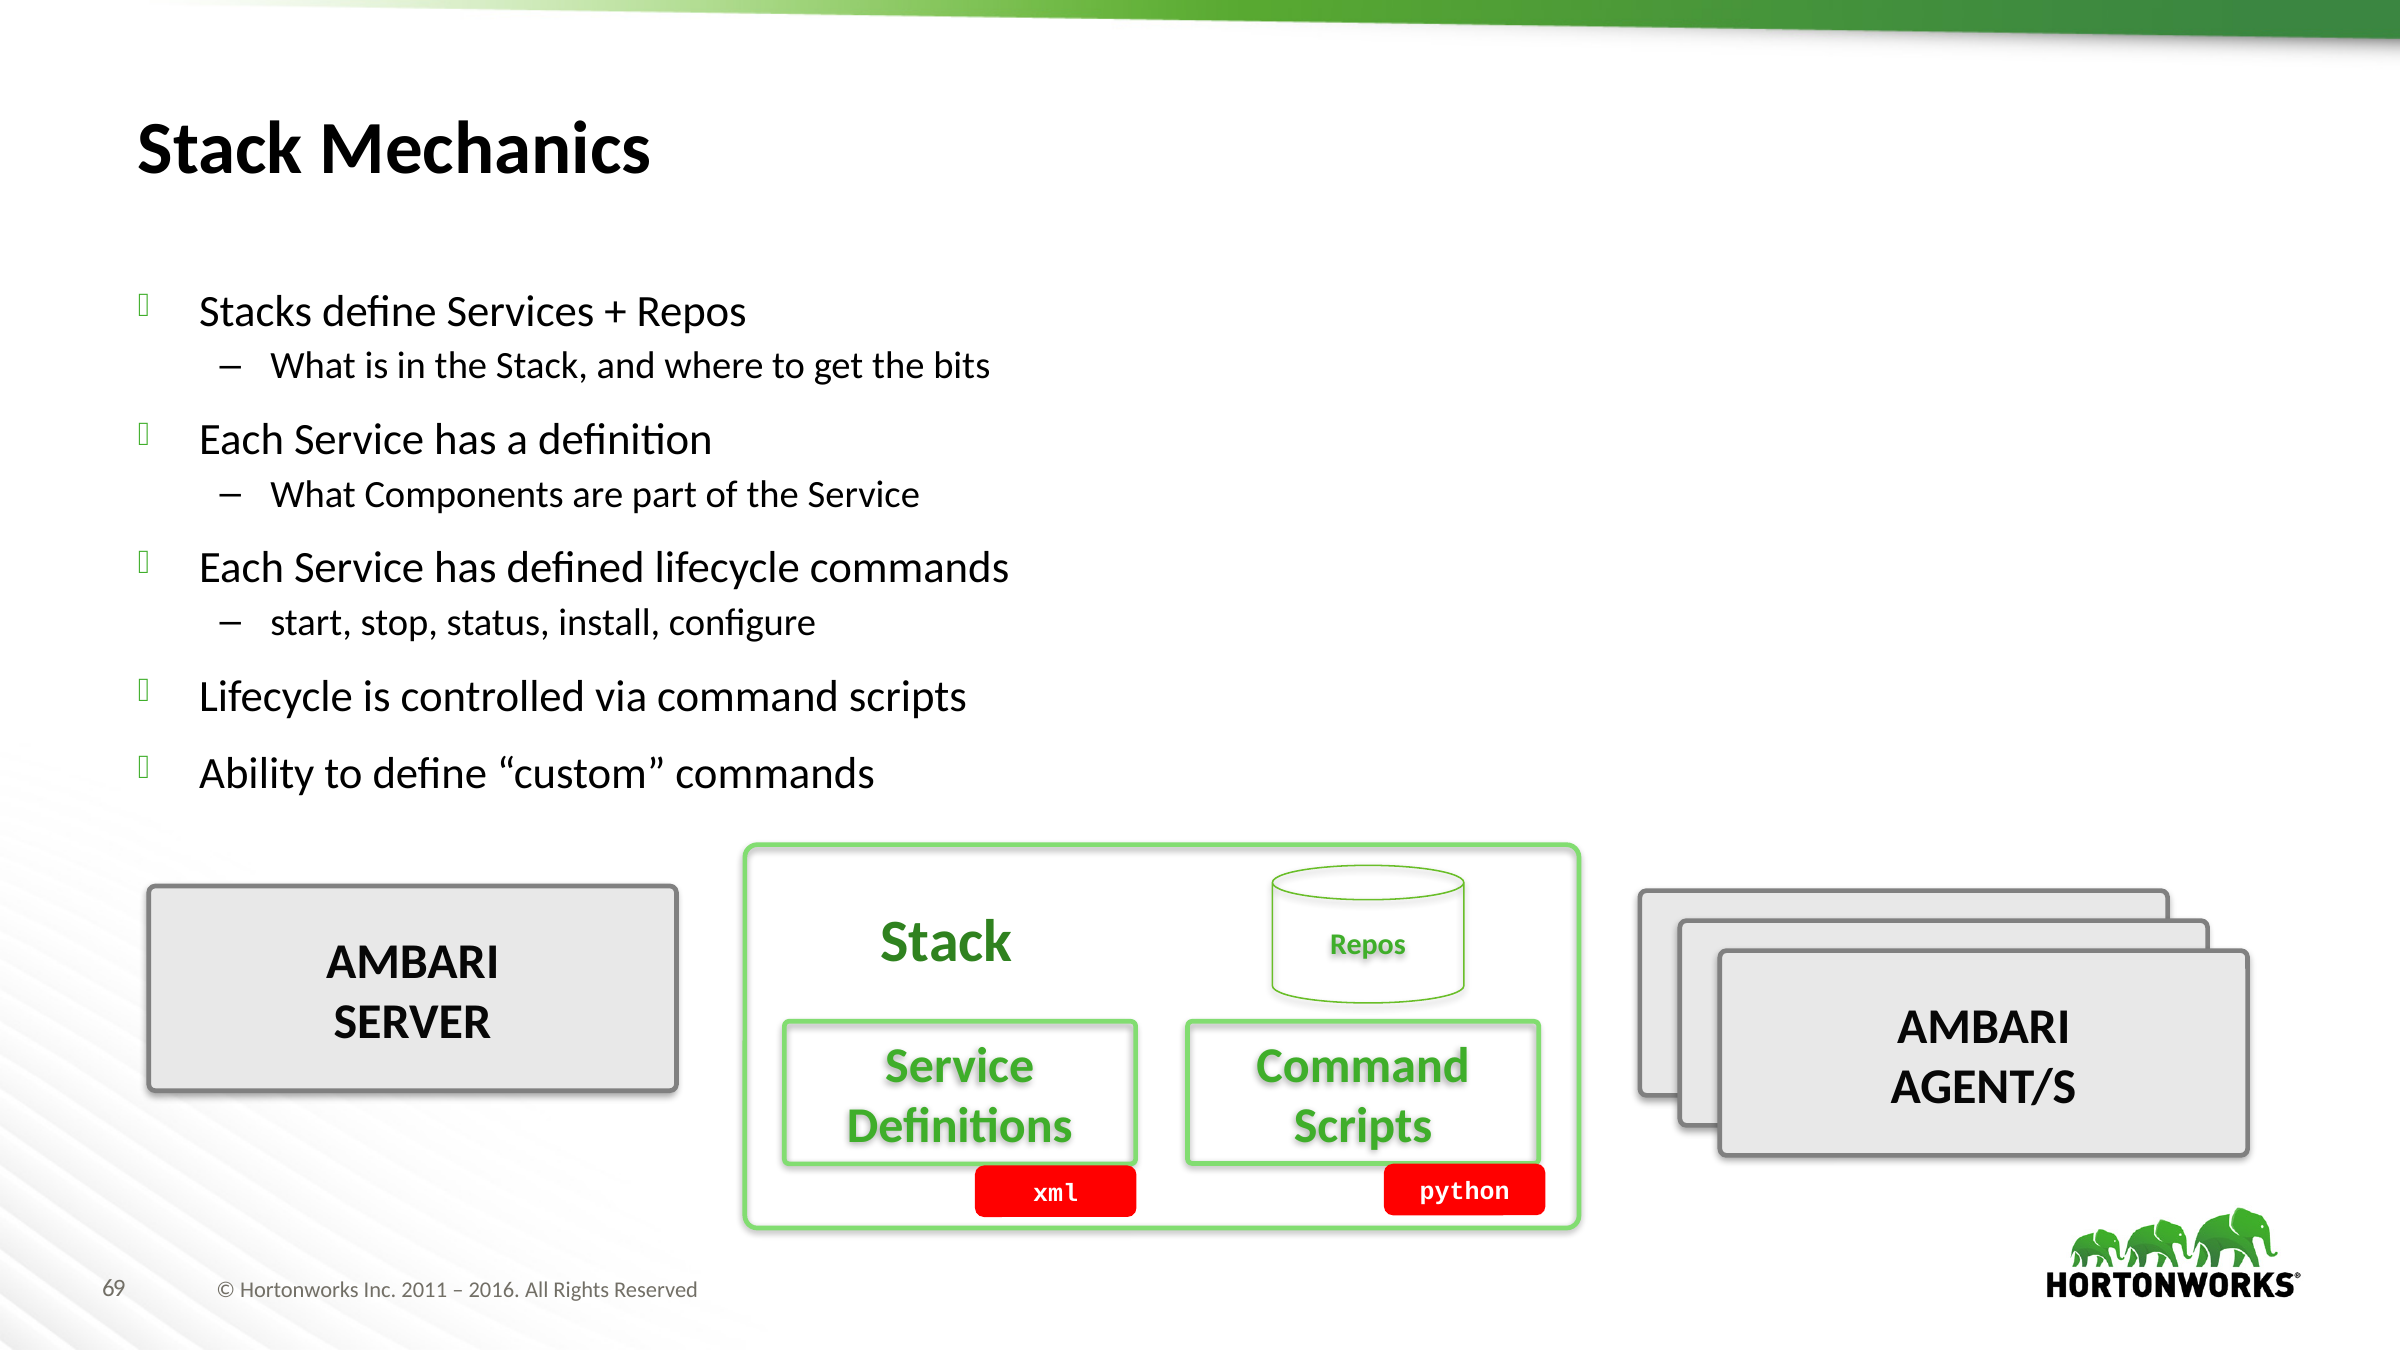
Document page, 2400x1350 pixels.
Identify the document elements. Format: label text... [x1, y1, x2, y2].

text_box AMBARI SERVER [147, 885, 678, 1092]
text_box python [1384, 1164, 1545, 1215]
title Stack Mechanics [138, 111, 2298, 189]
picture [0, 0, 2400, 1350]
text_box Service Definitions [783, 1020, 1137, 1165]
text_box Stack [826, 892, 1067, 958]
text_box Command Scripts [1186, 1020, 1540, 1165]
text_box AMBARI AGENT/S [1639, 889, 2169, 1097]
text_box [744, 843, 1580, 1229]
text_box xml [975, 1166, 1136, 1217]
text_box AMBARI AGENT/S [1679, 919, 2209, 1127]
list Stacks define Services + Repos What is in the Stack, and where to get the bits Each Service has a definition What Components are part of the Service Each Service has defined lifecycle commands start, stop, status, install, configure Lifecycle is controlled via command scripts Ability to define “custom” commands [138, 287, 2298, 801]
text_box AMBARI AGENT/S [1719, 949, 2249, 1157]
text_box Repos [1271, 864, 1465, 1004]
